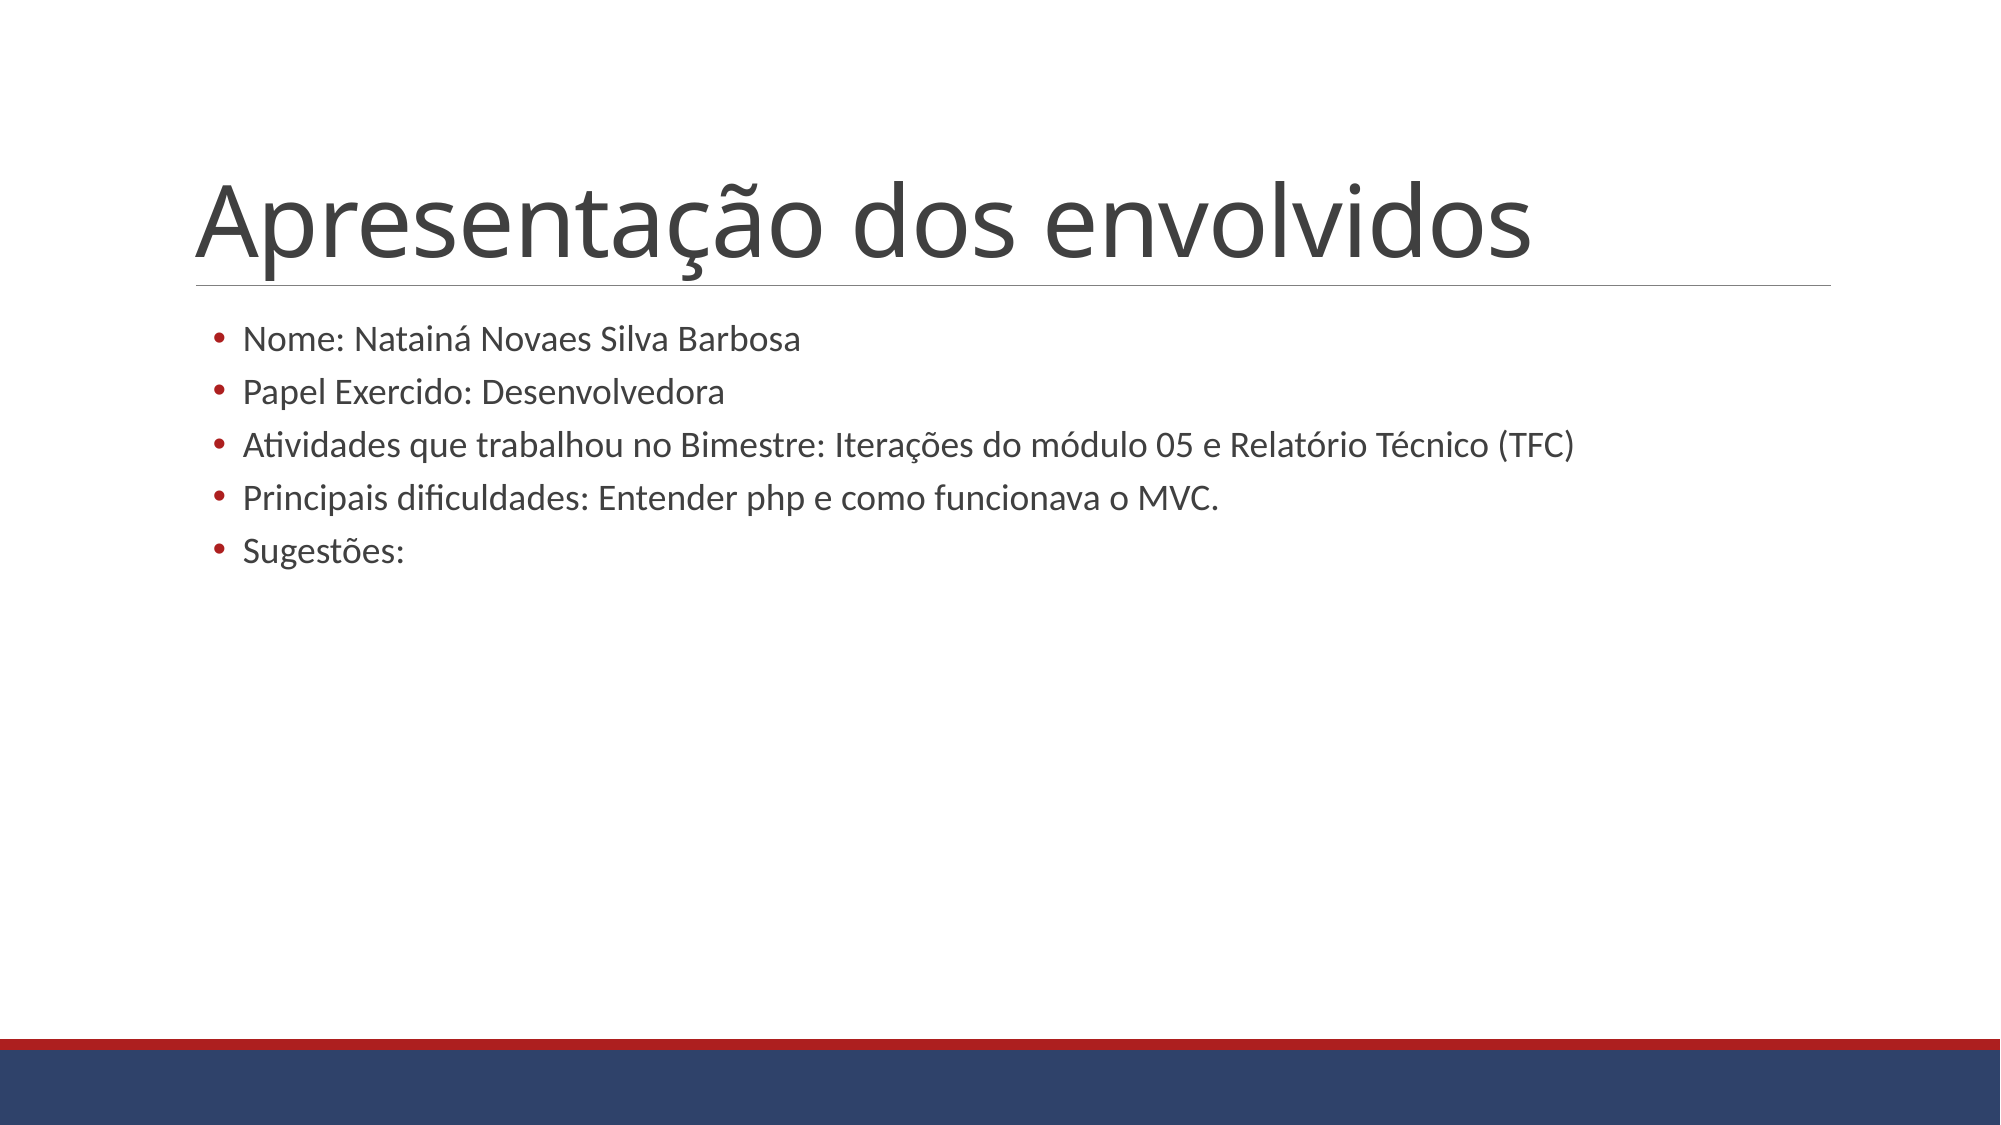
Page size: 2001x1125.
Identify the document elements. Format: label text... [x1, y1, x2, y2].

title Apresentação dos envolvidos [180, 47, 1830, 285]
list Nome: Natainá Novaes Silva Barbosa Papel Exercido: Desenvolvedora Atividades que trabalhou no Bimestre: Iterações do módulo 05 e Relatório Técnico (TFC) Principais dificuldades: Entender php e como funcionava o MVC. Sugestões: [180, 311, 1830, 972]
